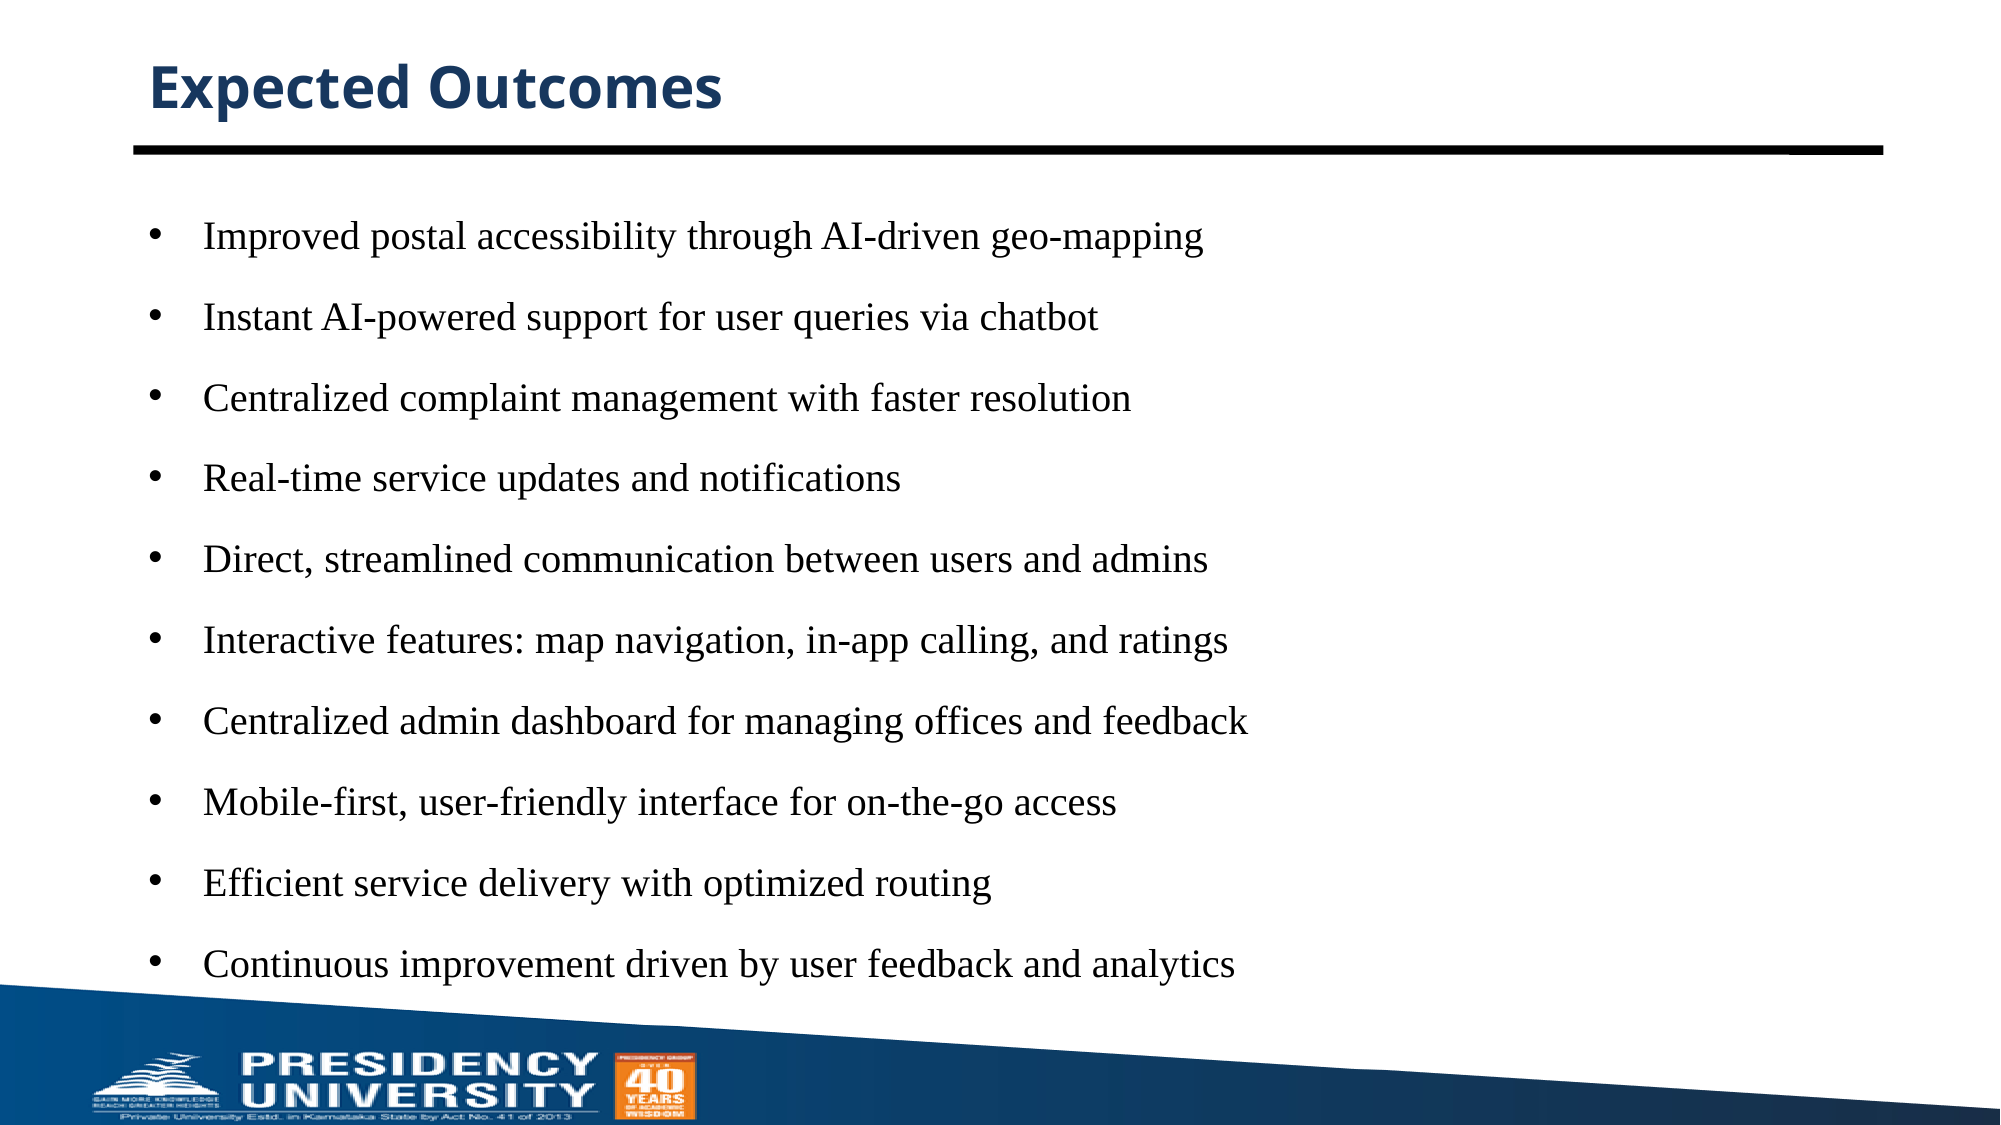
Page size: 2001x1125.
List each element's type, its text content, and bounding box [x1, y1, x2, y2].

list Improved postal accessibility through AI-driven geo-mapping Instant AI-powered support for user queries via chatbot Centralized complaint management with faster resolution Real-time service updates and notifications Direct, streamlined communication between users and admins Interactive features: map navigation, in-app calling, and ratings Centralized admin dashboard for managing offices and feedback Mobile-first, user‑friendly interface for on‑the‑go access Efficient service delivery with optimized routing Continuous improvement driven by user feedback and analytics [133, 120, 1884, 1000]
picture [0, 982, 2000, 1125]
title Expected Outcomes [133, 45, 1884, 120]
